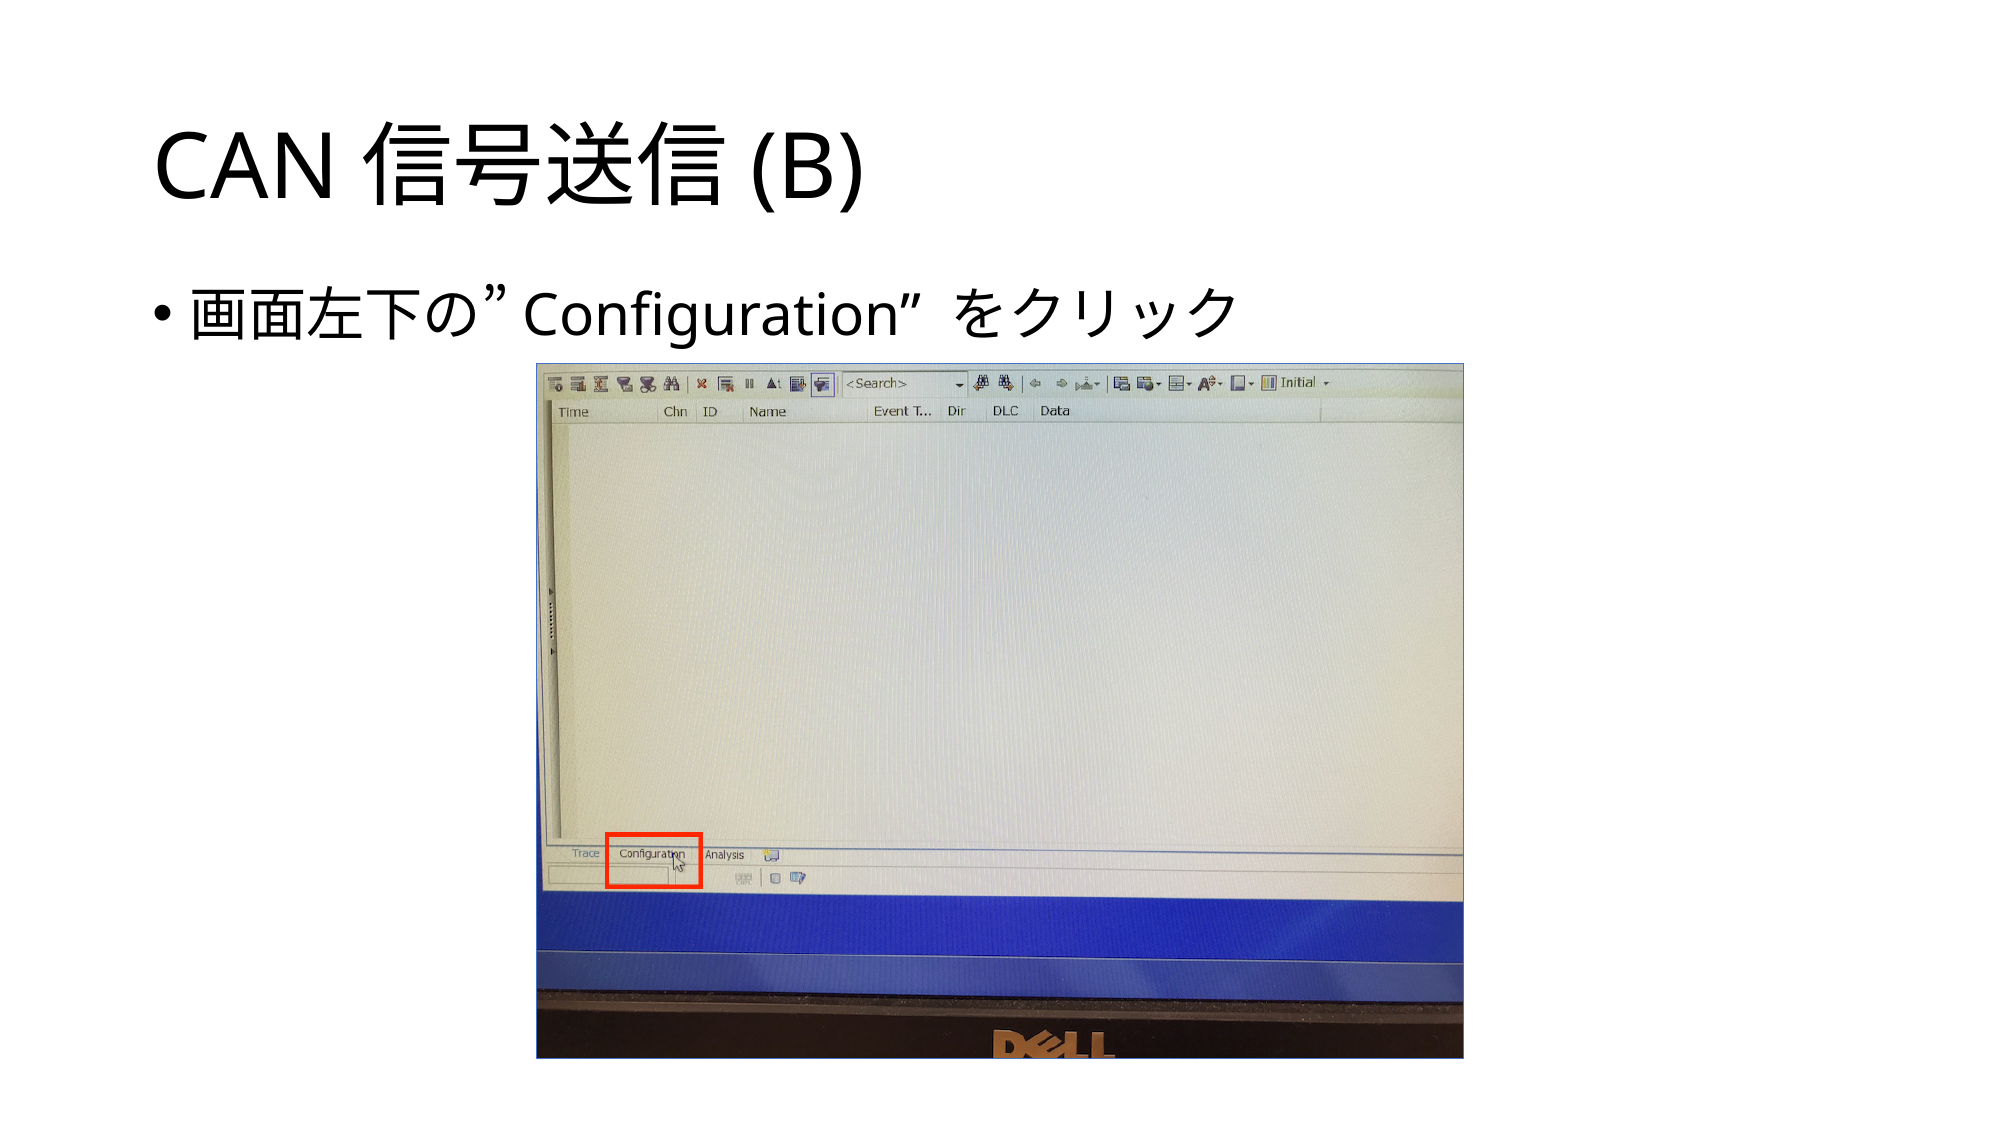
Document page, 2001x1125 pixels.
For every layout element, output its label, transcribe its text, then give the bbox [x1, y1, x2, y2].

list 画面左下の”Configuration” をクリック [137, 277, 1863, 992]
title CAN信号送信(B) [137, 59, 1863, 277]
picture [536, 363, 1464, 1060]
